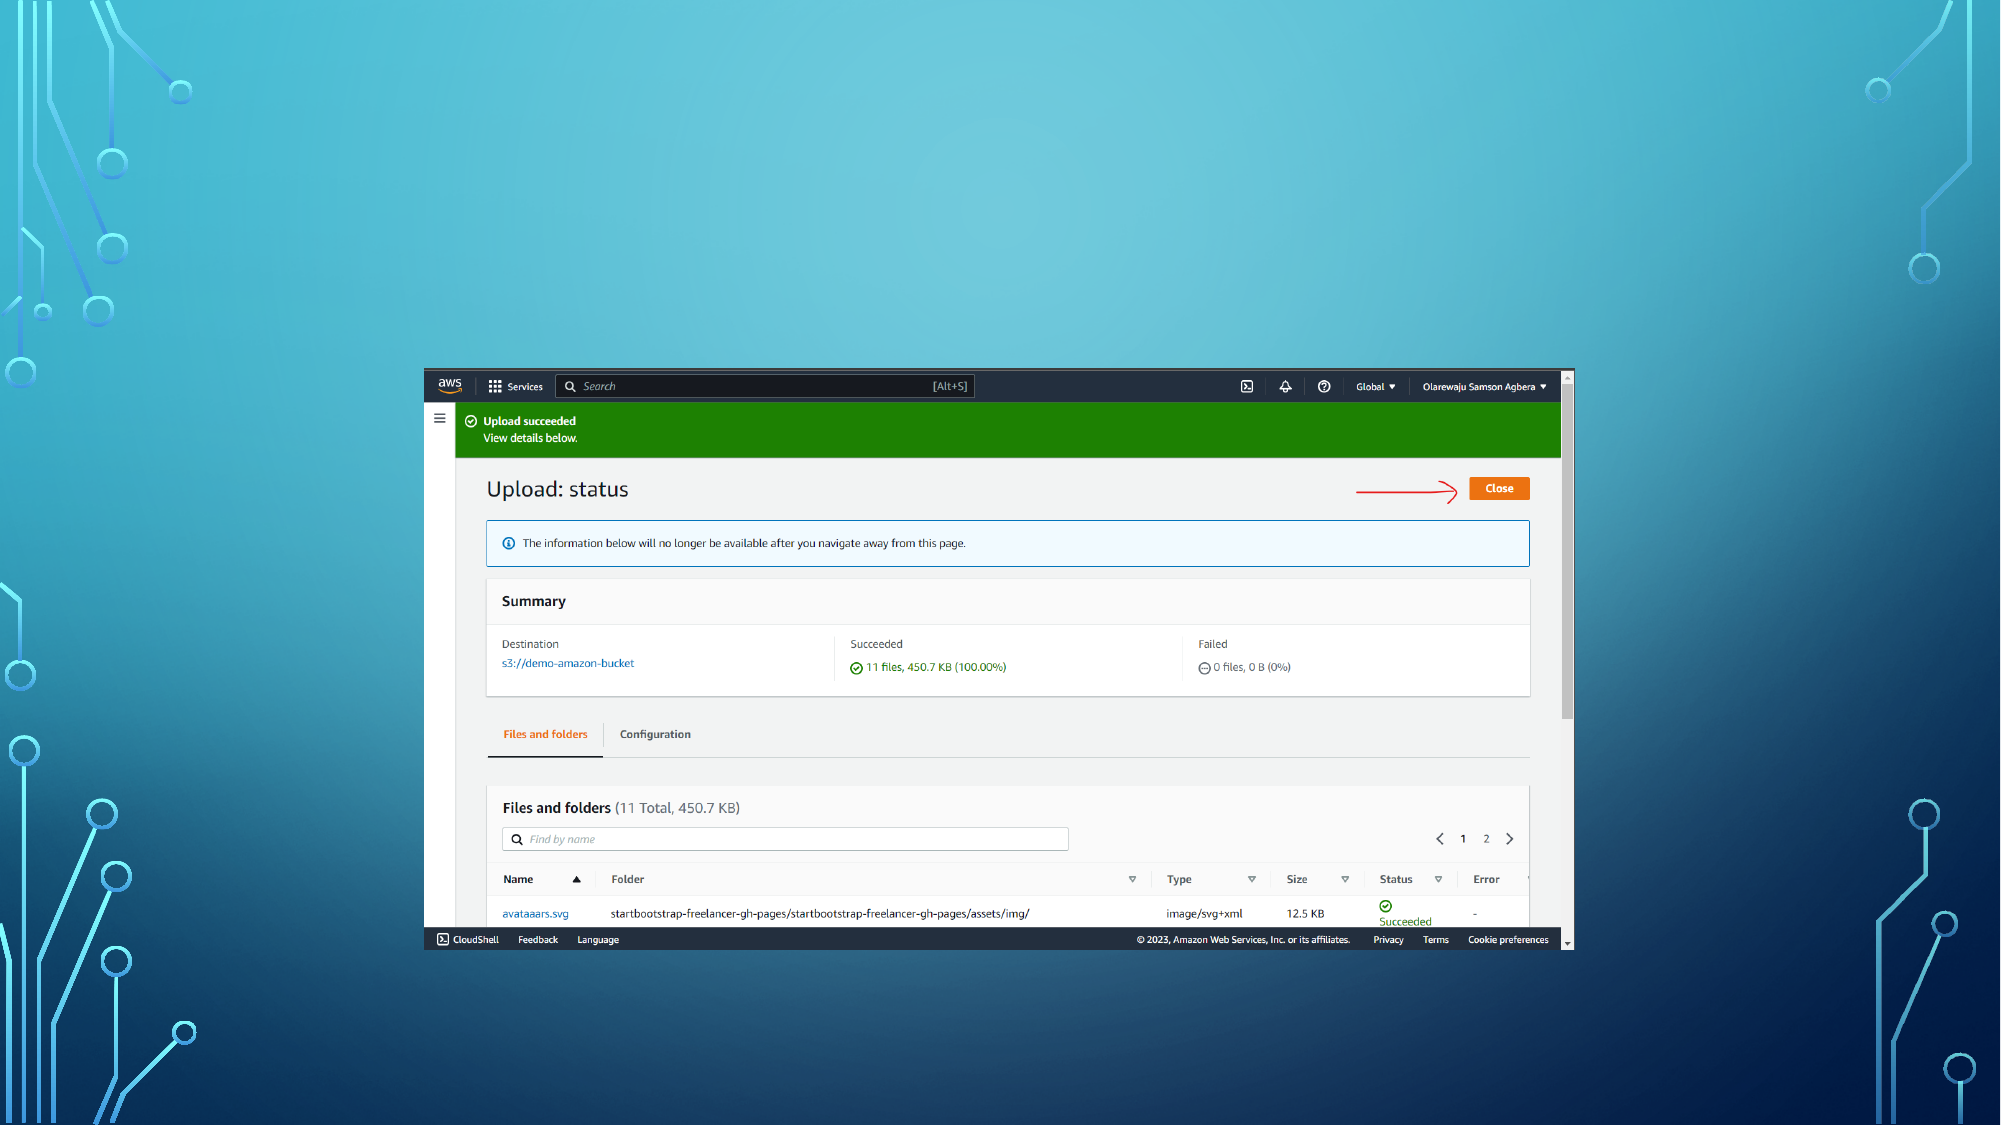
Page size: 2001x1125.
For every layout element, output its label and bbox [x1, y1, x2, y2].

list [424, 368, 1575, 951]
